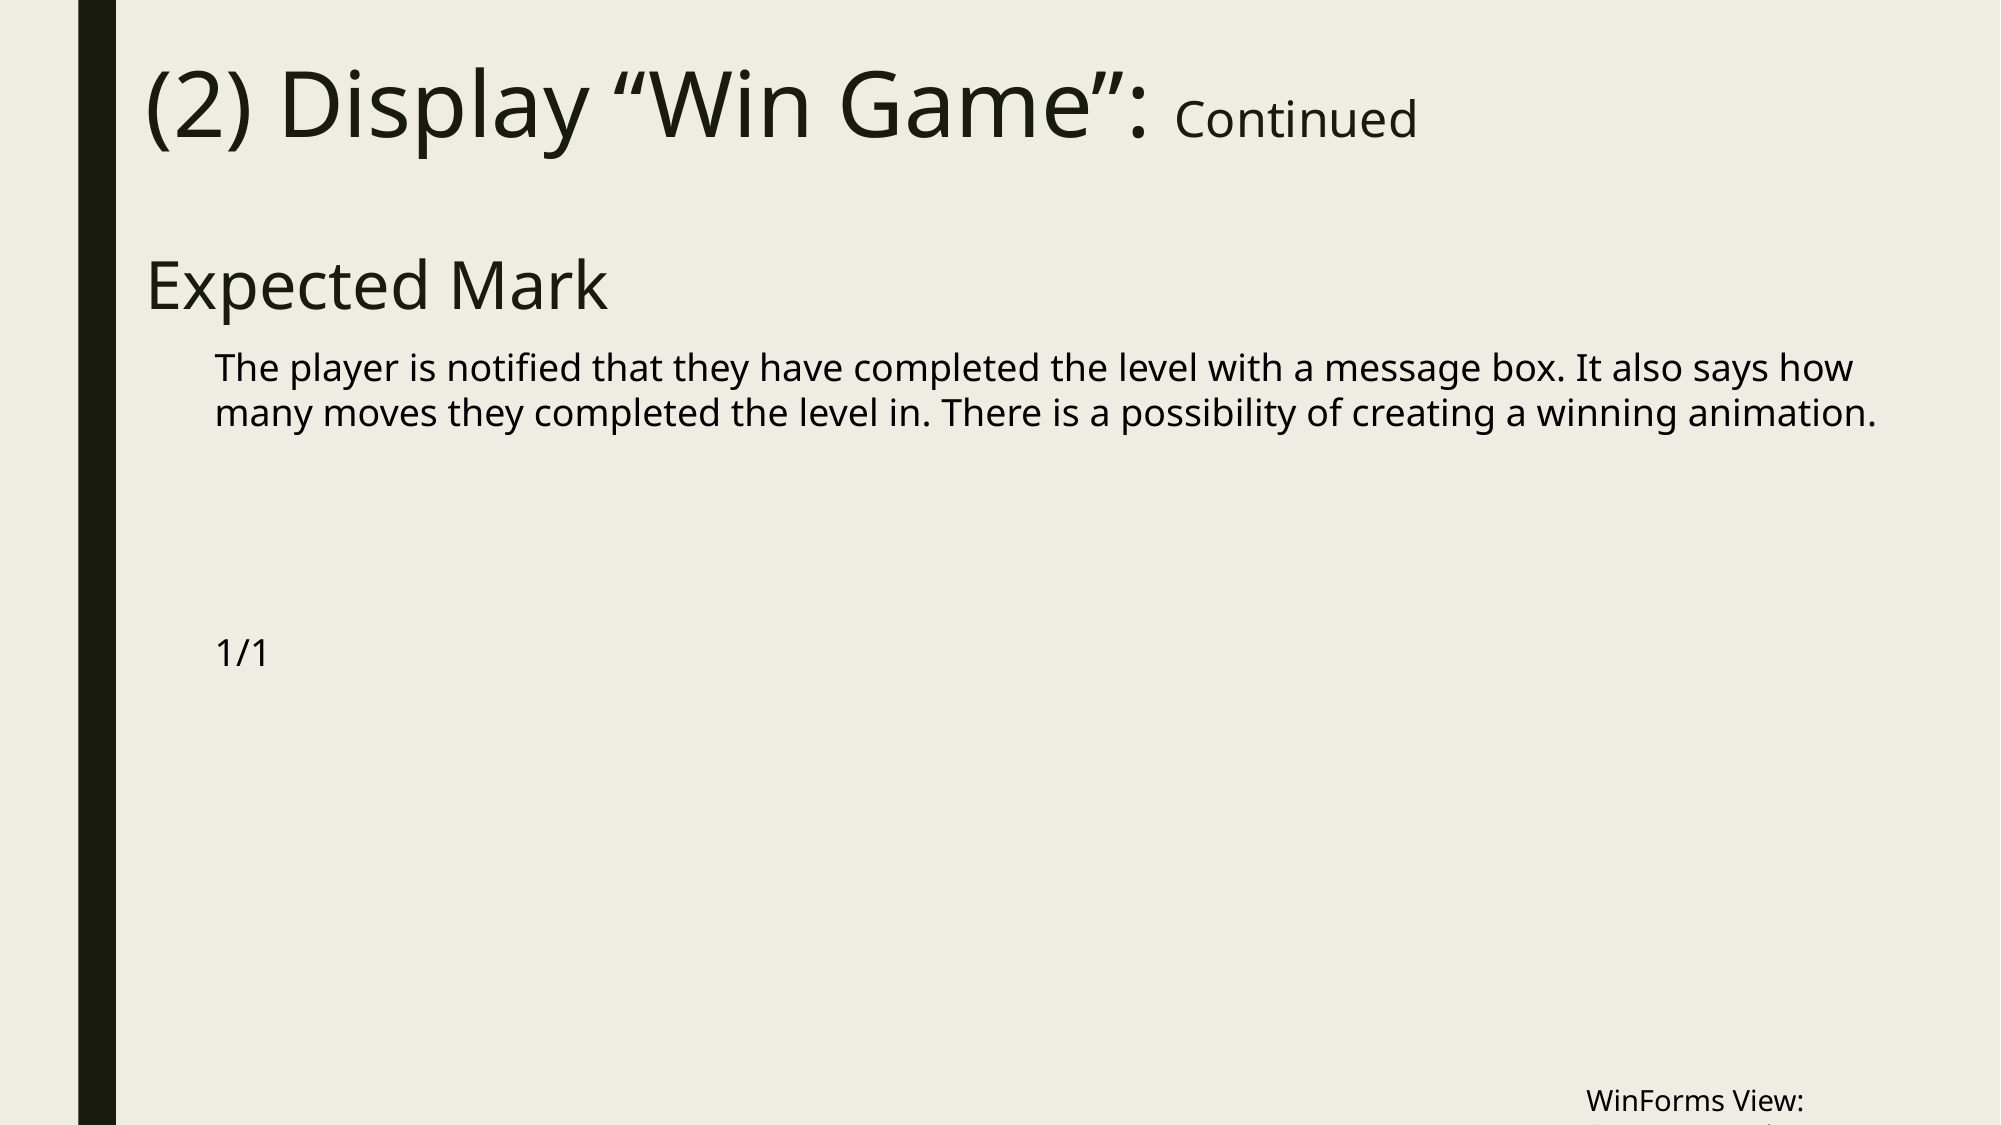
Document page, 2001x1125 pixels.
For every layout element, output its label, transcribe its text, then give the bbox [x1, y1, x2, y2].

text_box WinForms View: System.Drawing [1571, 1074, 2000, 1125]
title (2) Display “Win Game”: Continued [130, 51, 2000, 296]
text_box The player is notified that they have completed the level with a message box. It also says how many moves they completed the level in. There is a possibility of creating a winning animation. [199, 337, 1941, 442]
text_box 1/1 [199, 621, 1948, 682]
text_box Expected Mark [130, 244, 748, 368]
